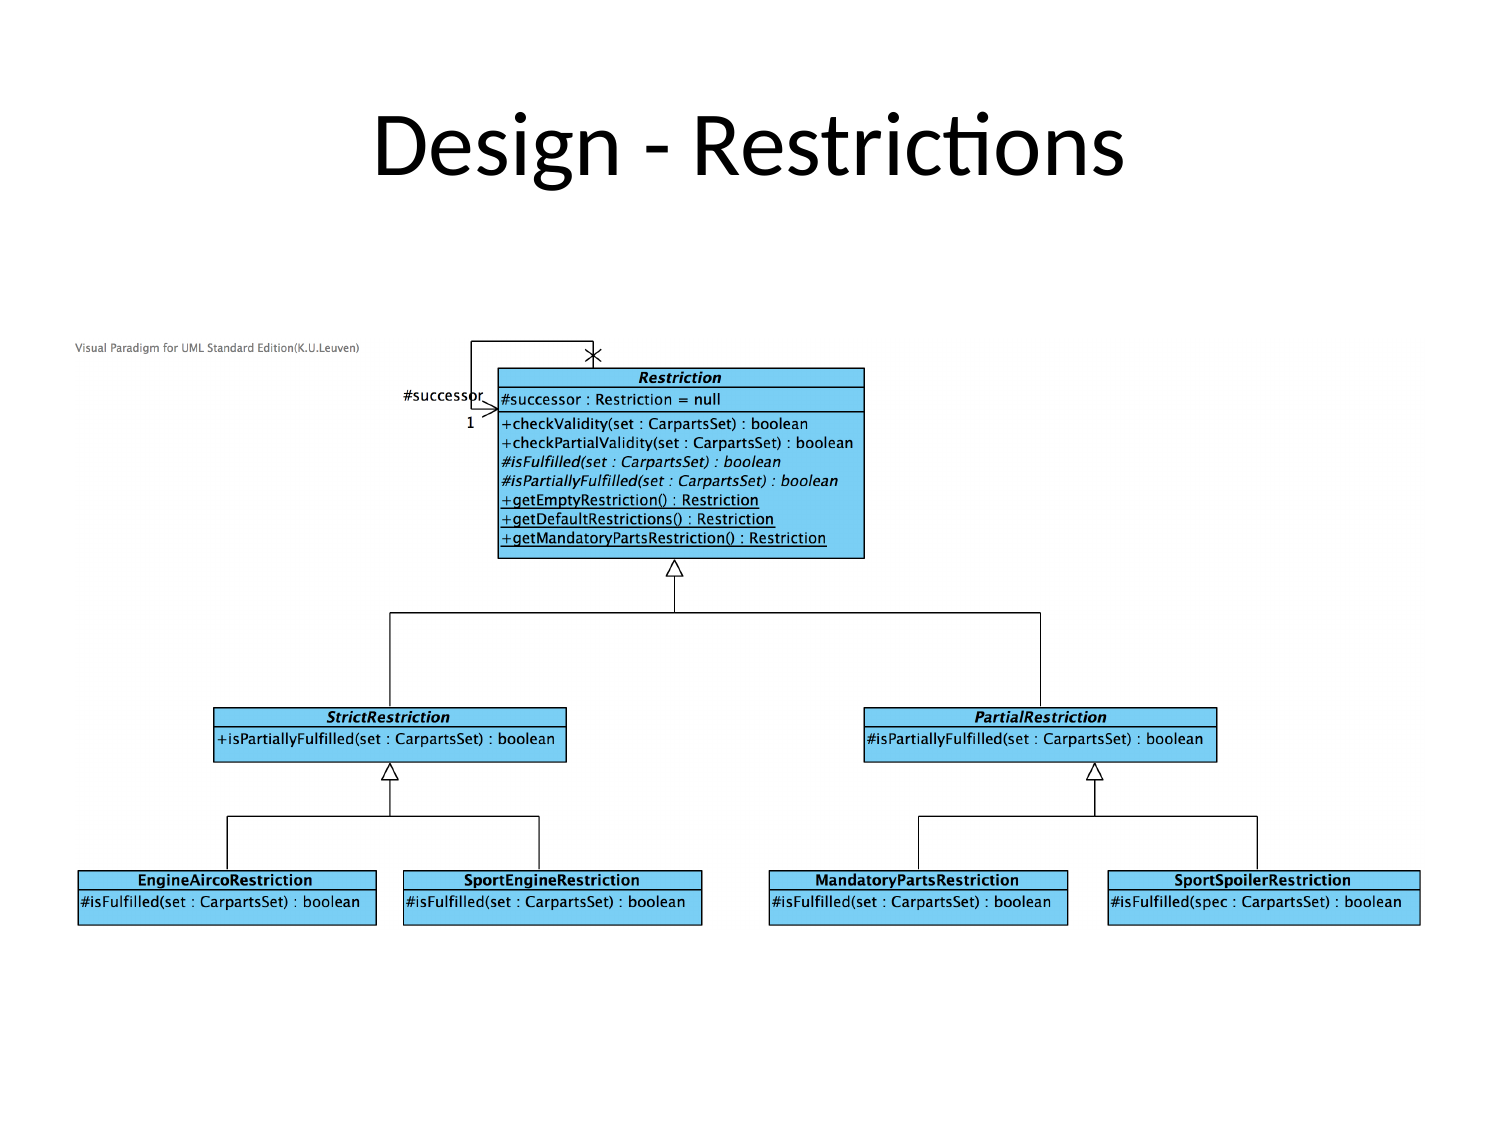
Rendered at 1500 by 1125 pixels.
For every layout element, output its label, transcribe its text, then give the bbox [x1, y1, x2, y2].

title Design - Restrictions [75, 45, 1425, 233]
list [74, 262, 1426, 1006]
